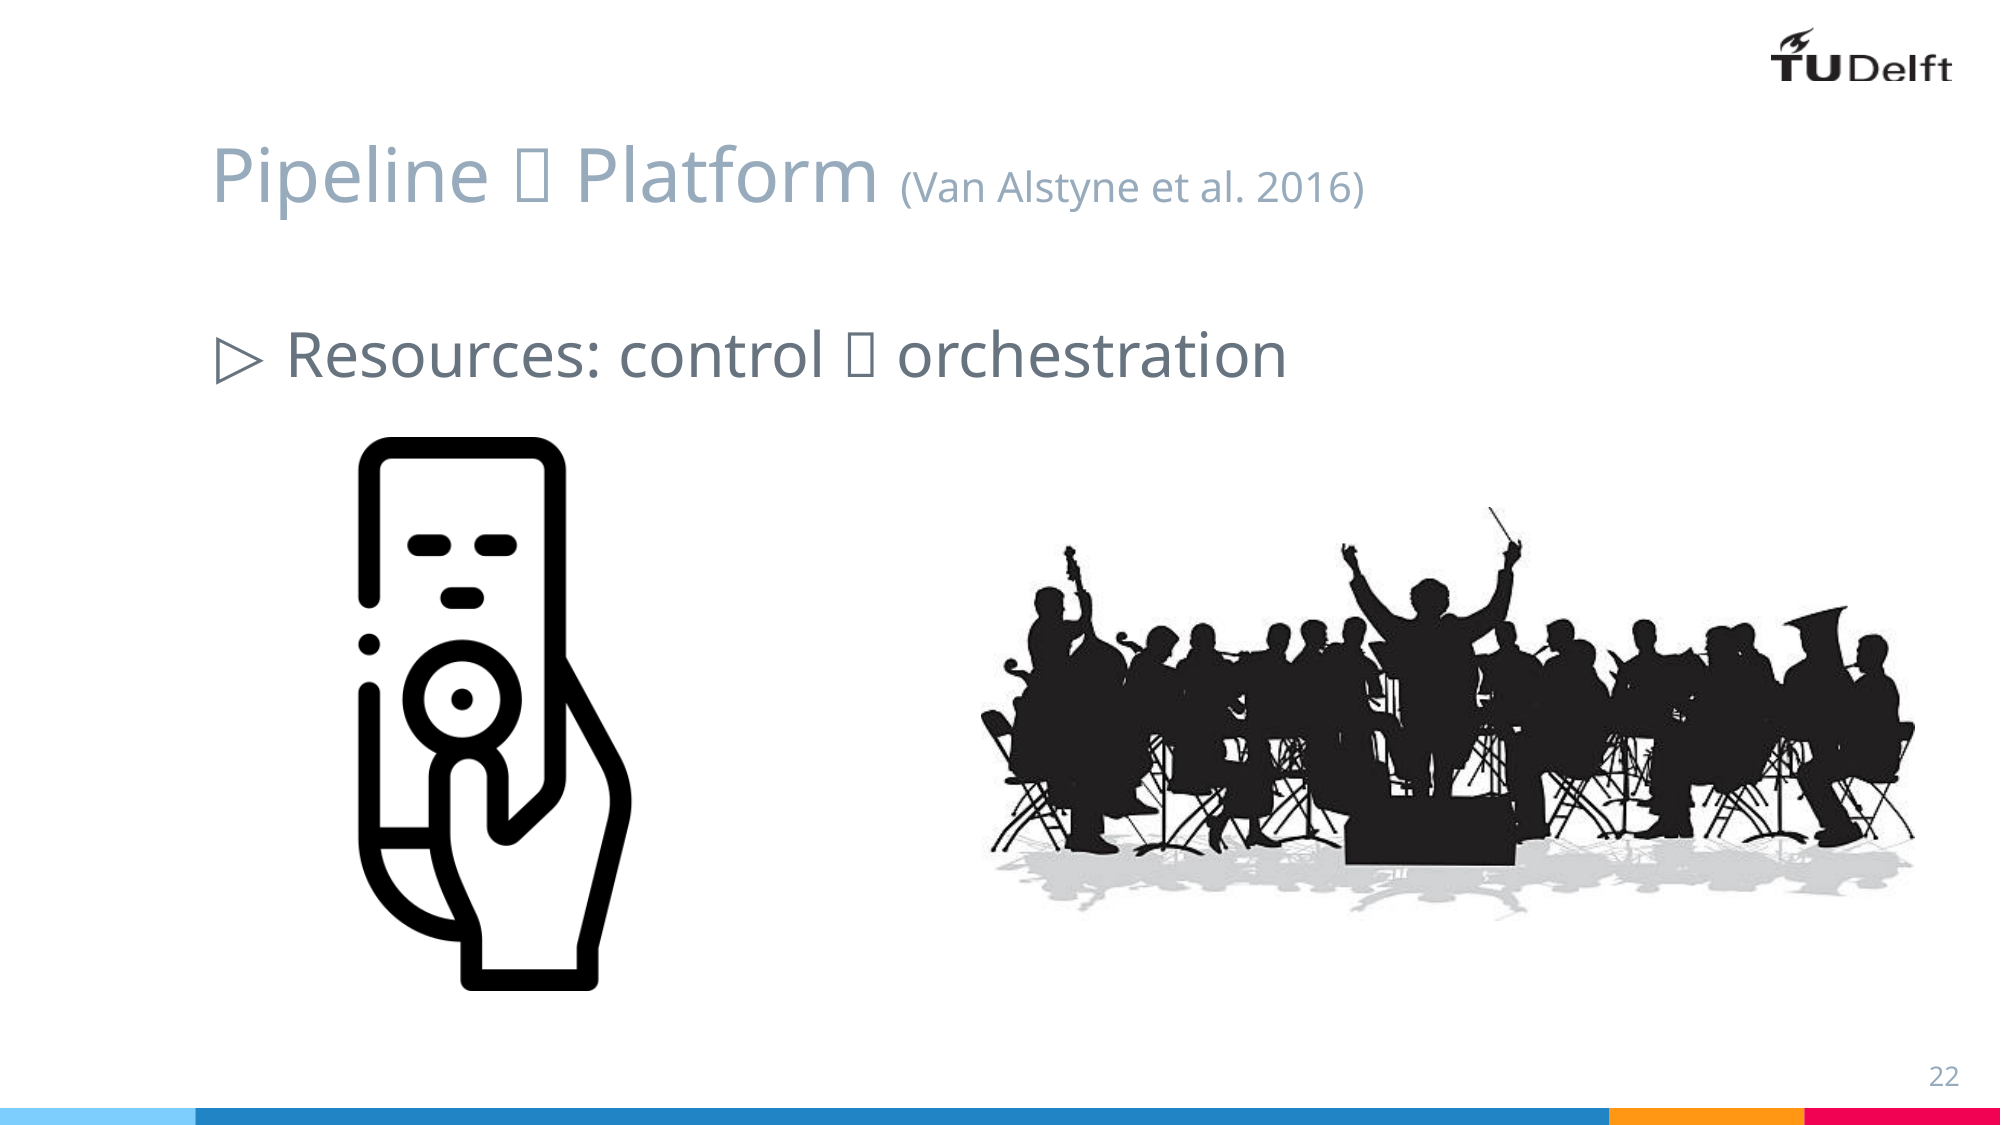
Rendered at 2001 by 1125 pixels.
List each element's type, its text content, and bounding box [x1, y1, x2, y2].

picture [980, 507, 1916, 922]
title Pipeline  Platform (Van Alstyne et al. 2016) [195, 45, 1609, 233]
picture [217, 437, 772, 991]
slide_number 22 [1854, 1043, 1975, 1113]
list Resources: control  orchestration [195, 300, 1609, 1078]
